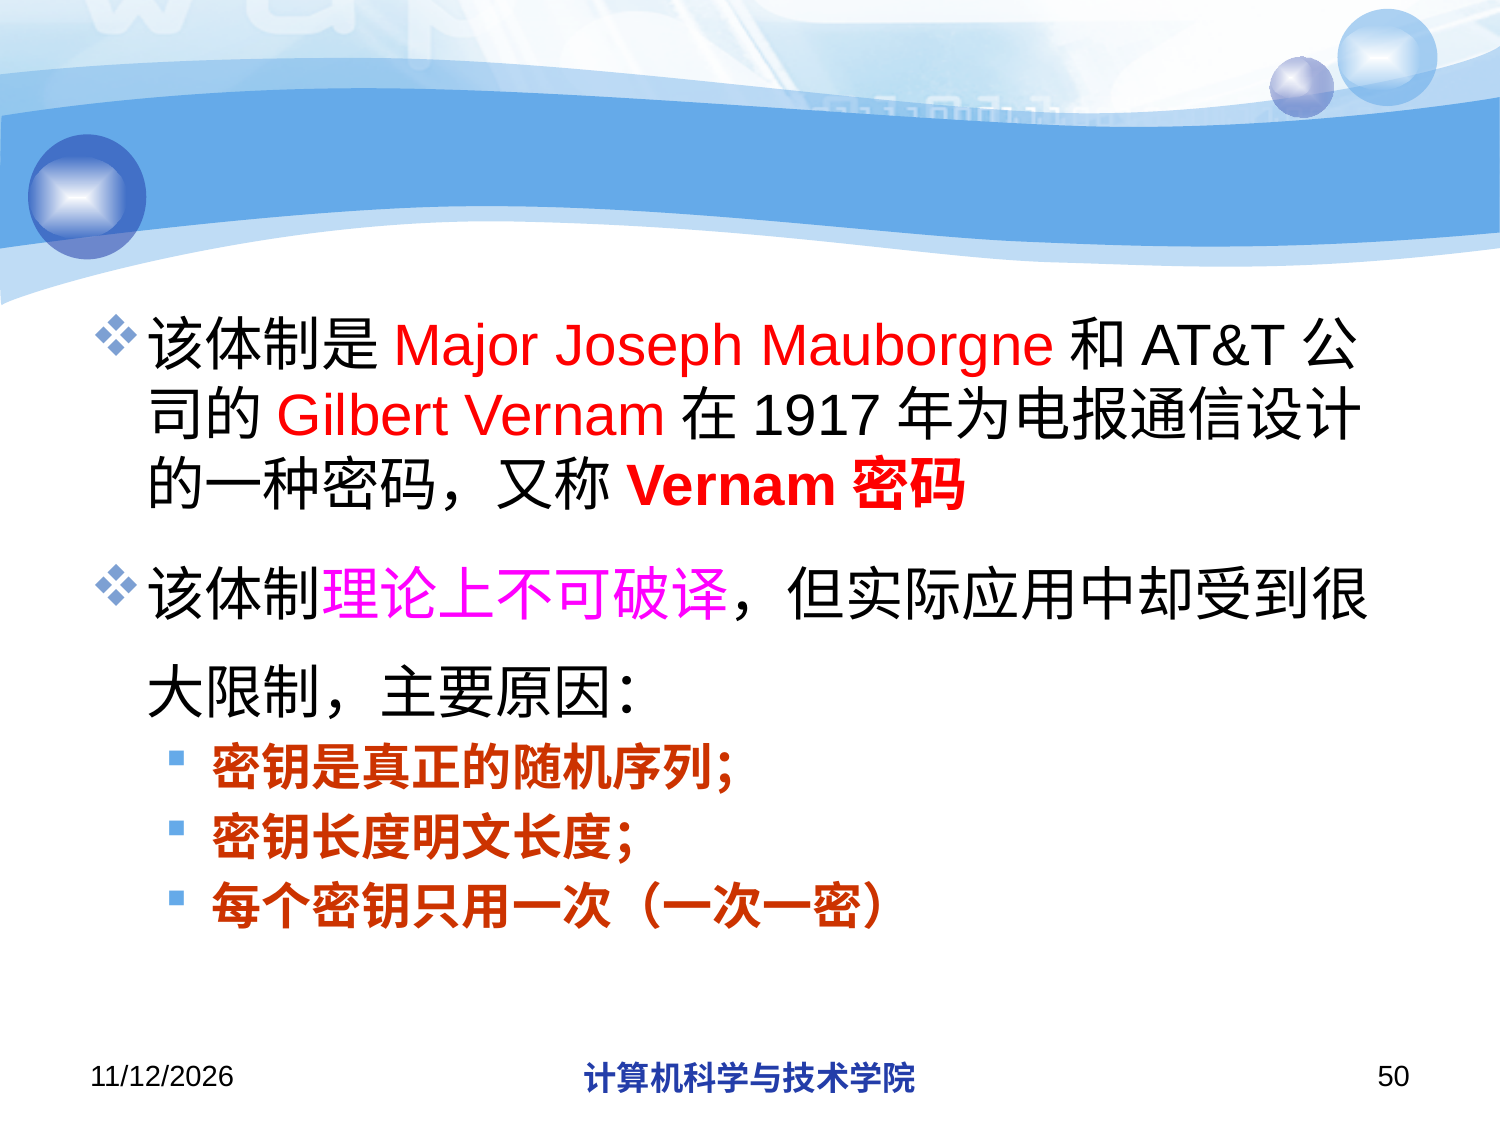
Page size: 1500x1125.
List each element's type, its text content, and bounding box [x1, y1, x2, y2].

picture [0, 0, 1500, 113]
slide_number 50 [1074, 1049, 1426, 1103]
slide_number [74, 1049, 426, 1103]
footer 计算机科学与技术学院 [512, 1049, 988, 1103]
